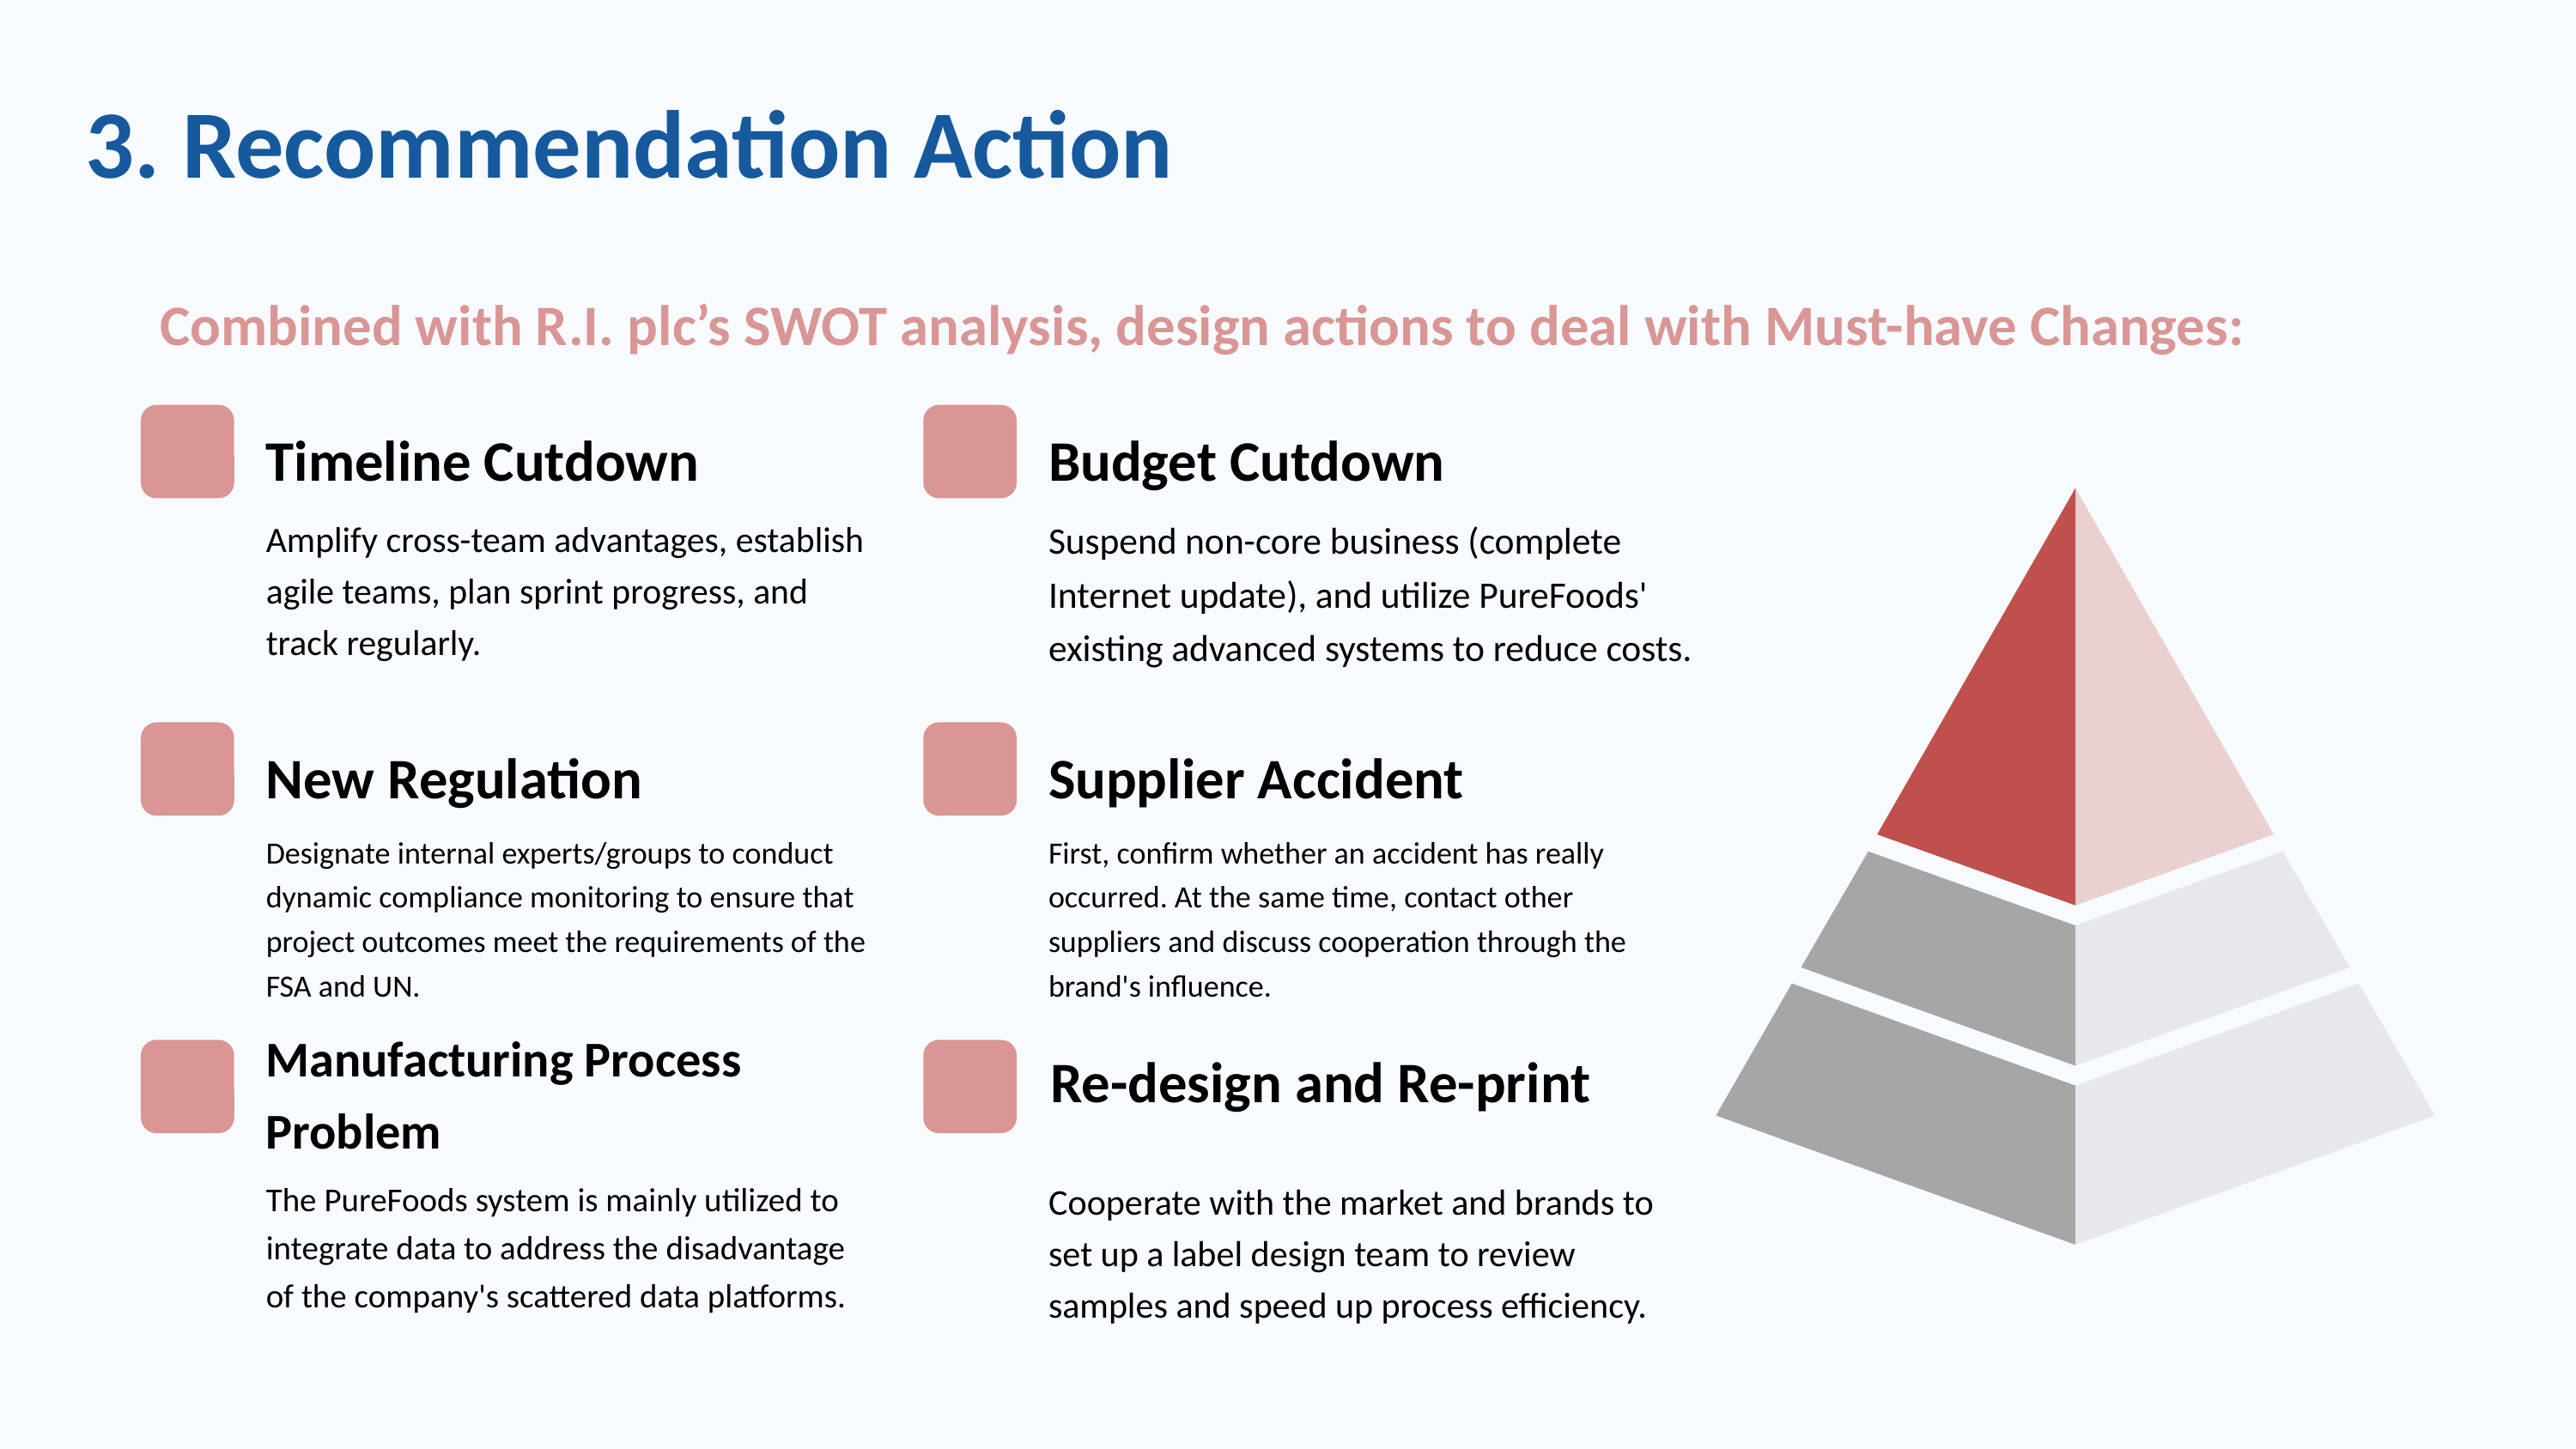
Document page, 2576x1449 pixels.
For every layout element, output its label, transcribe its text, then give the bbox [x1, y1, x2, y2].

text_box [140, 404, 2436, 1358]
text_box Combined with R.I. plc’s SWOT analysis, design actions to deal with Must-have Changes: [139, 264, 2330, 372]
text_box 3. Recommendation Action [85, 48, 2184, 197]
